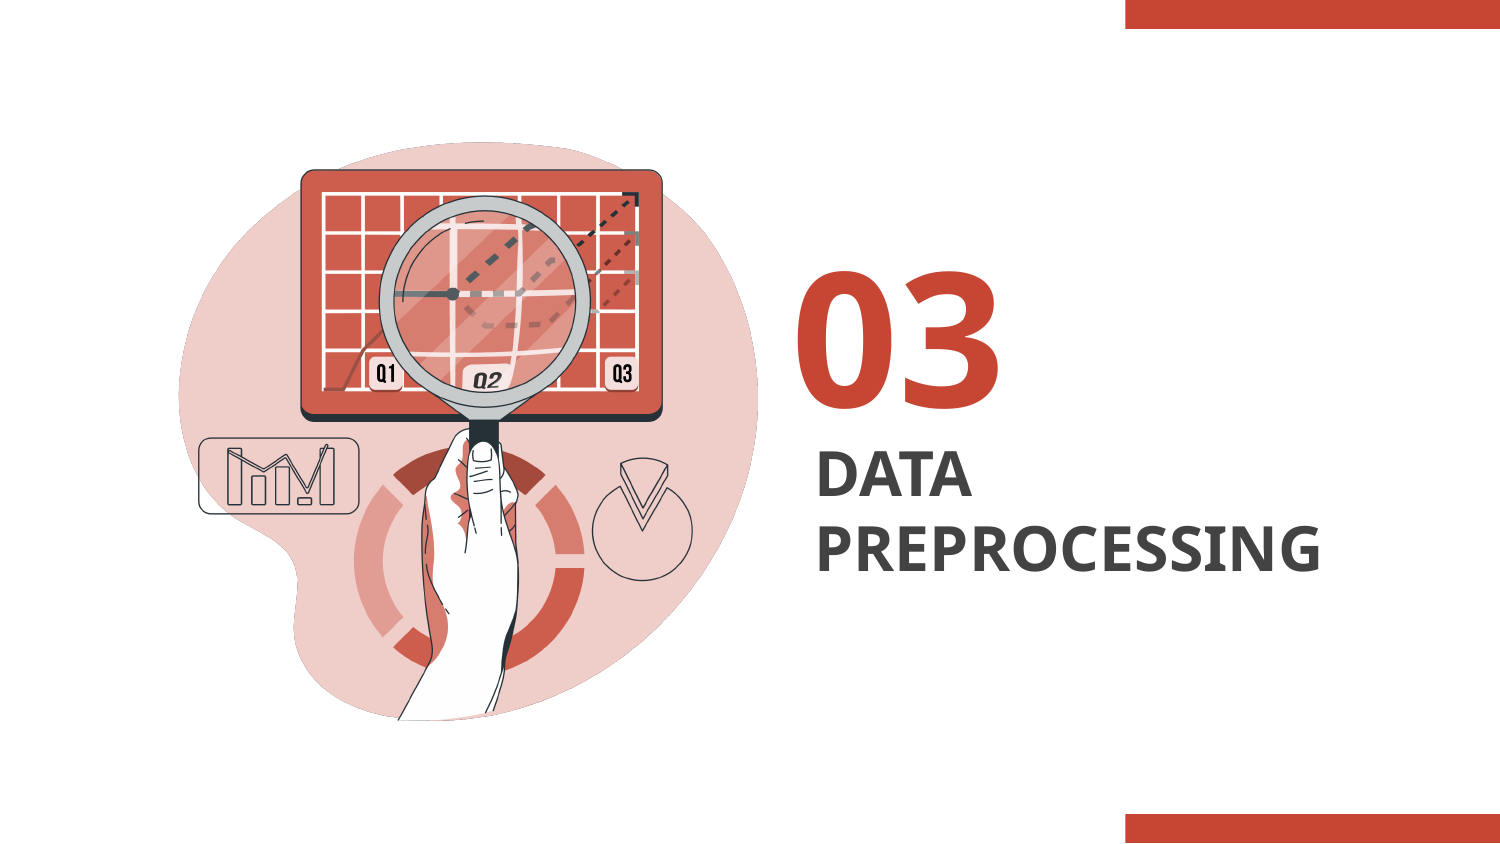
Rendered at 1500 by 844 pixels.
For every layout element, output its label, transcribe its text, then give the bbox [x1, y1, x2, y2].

text_box 03 [800, 147, 1173, 483]
title DATA PREPROCESSING [800, 421, 1423, 597]
picture [143, 106, 795, 759]
